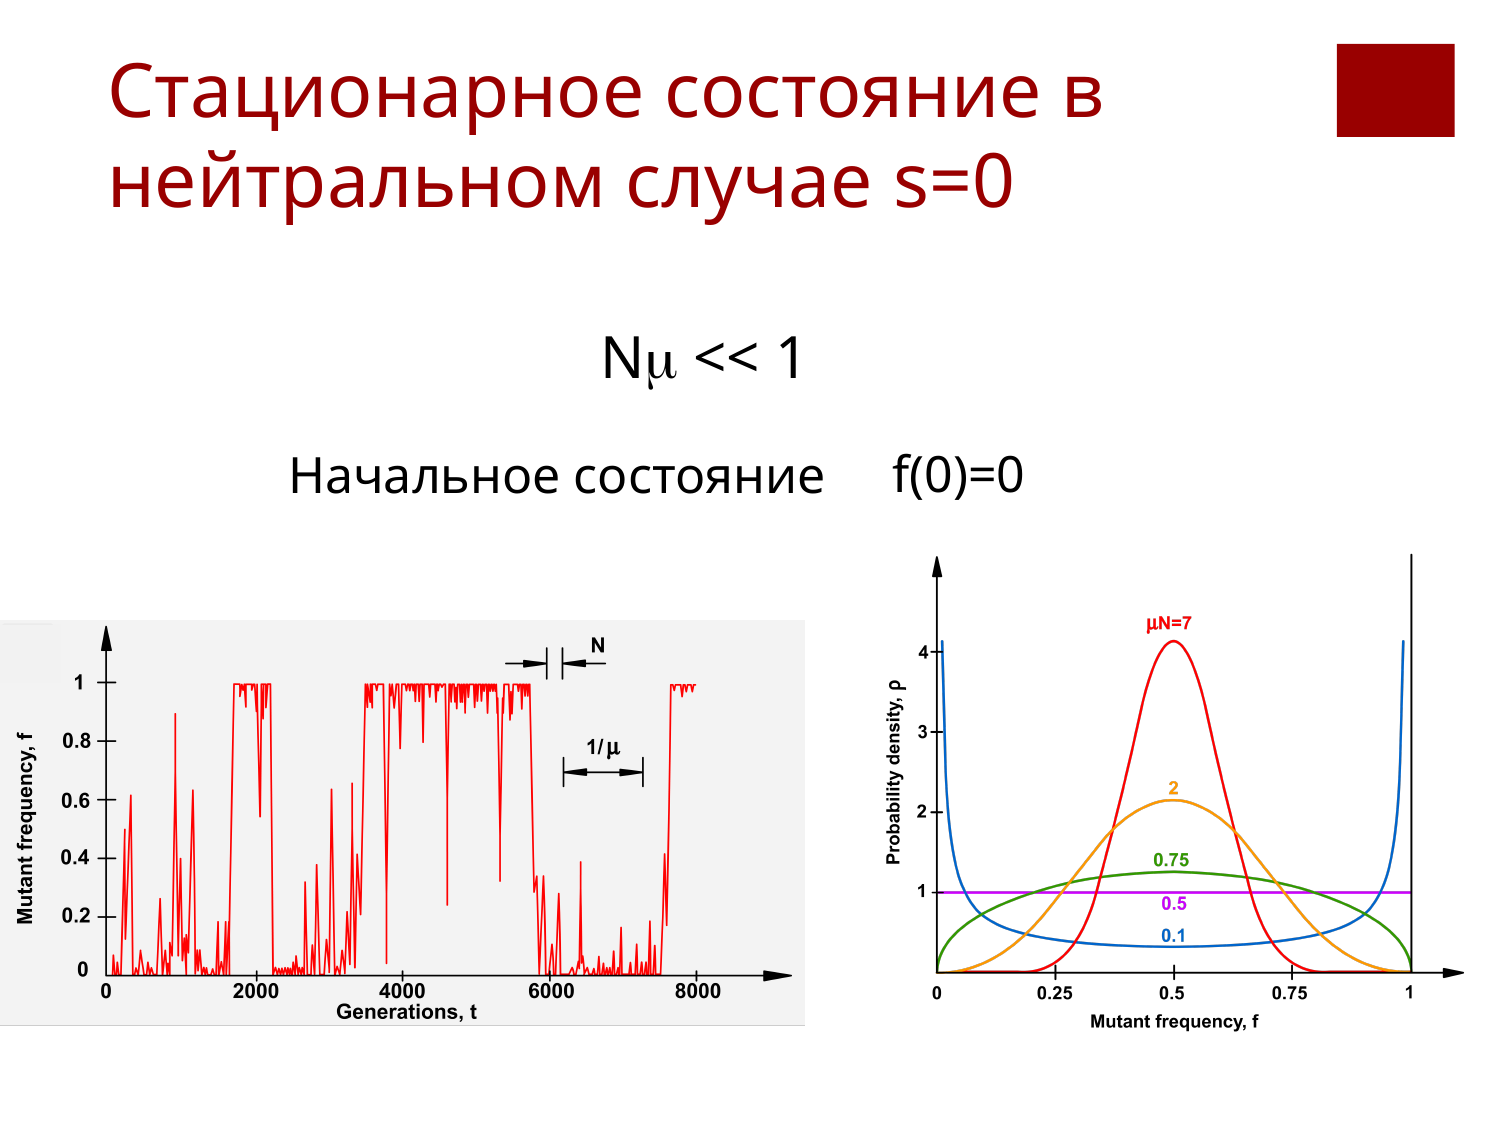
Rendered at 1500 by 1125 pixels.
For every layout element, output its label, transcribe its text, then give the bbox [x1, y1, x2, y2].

title Стационарное состояние в нейтральном случае s=0 [92, 42, 1255, 230]
picture [877, 548, 1470, 1034]
text_box Nm << 1 [585, 313, 1255, 398]
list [0, 620, 805, 1027]
text_box Начальное состояние [273, 436, 842, 511]
text_box f(0)=0 [877, 435, 1366, 511]
